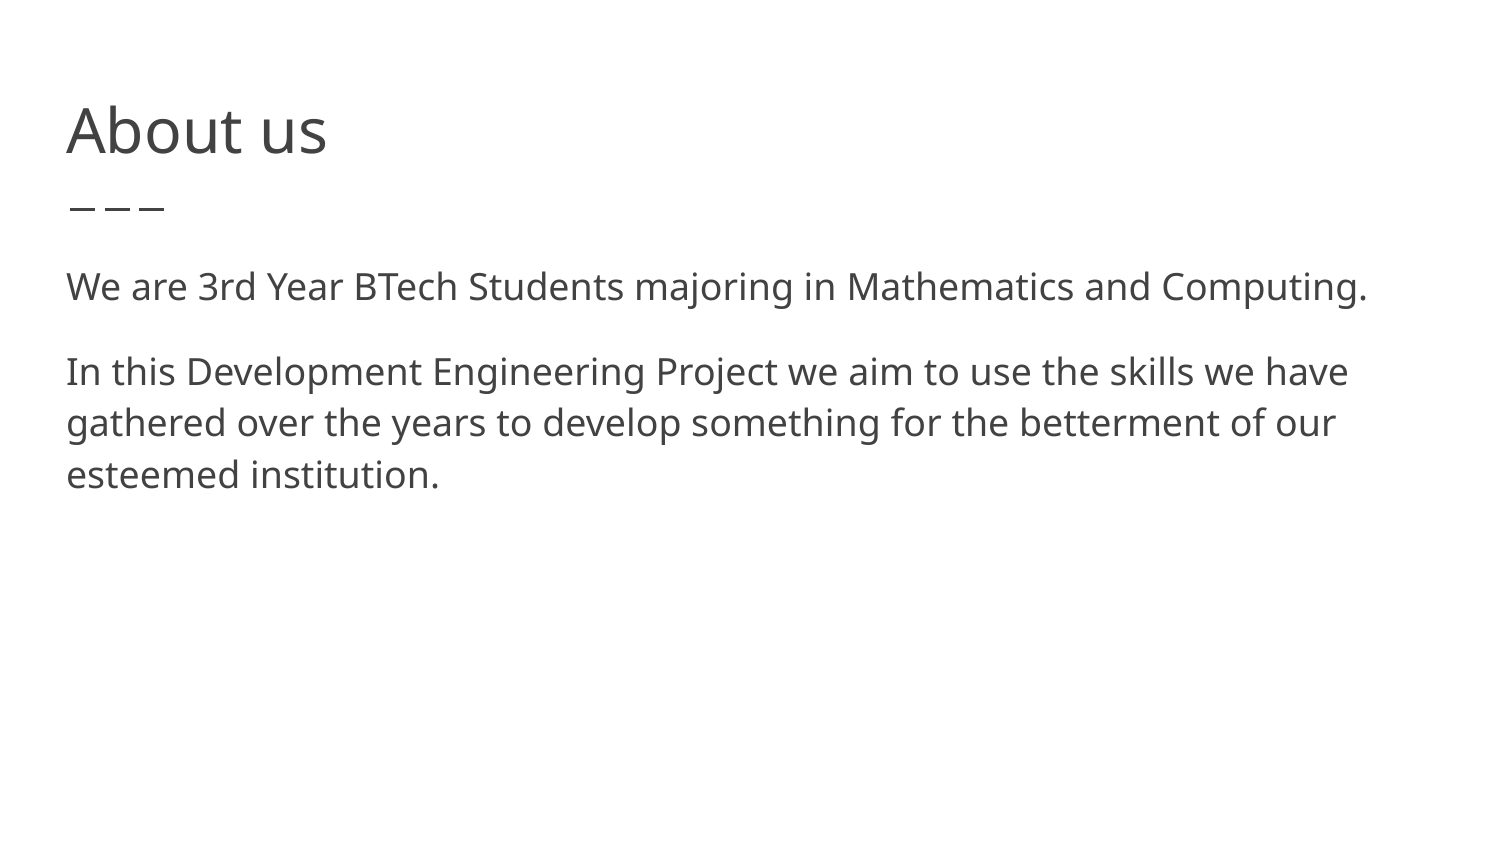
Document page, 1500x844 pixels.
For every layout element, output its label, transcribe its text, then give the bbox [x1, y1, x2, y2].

list We are 3rd Year BTech Students majoring in Mathematics and Computing. In this Development Engineering Project we aim to use the skills we have gathered over the years to develop something for the betterment of our esteemed institution. [51, 240, 1449, 750]
title About us [51, 61, 1449, 182]
